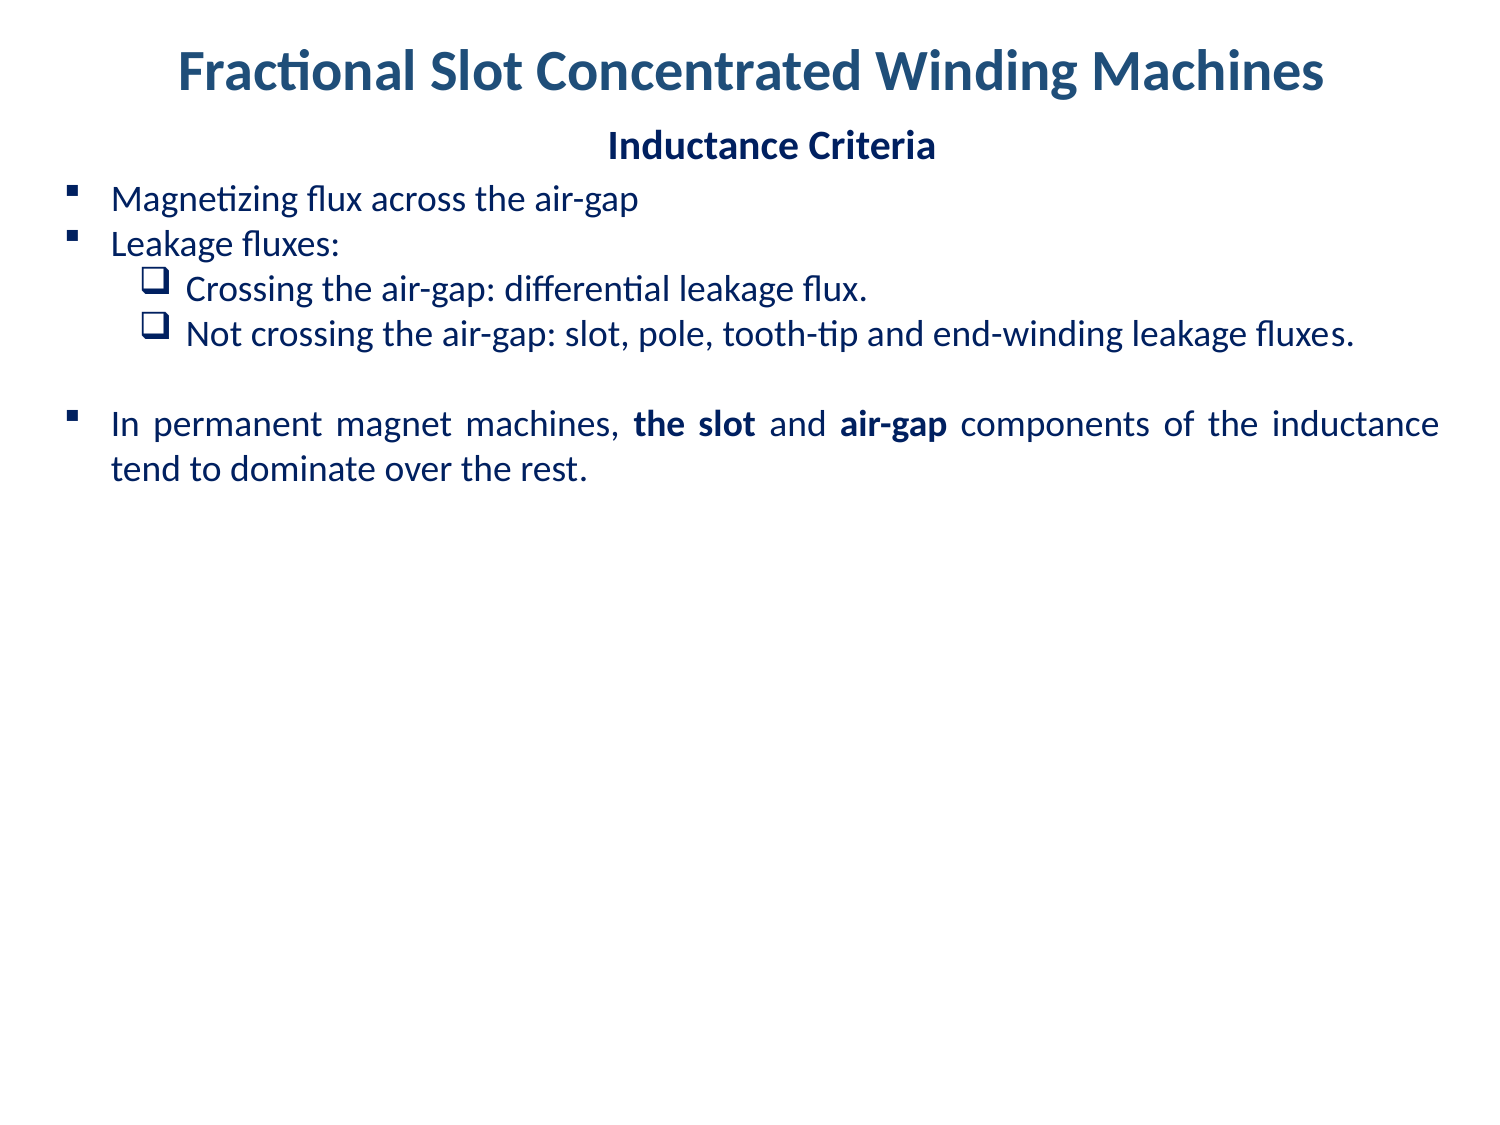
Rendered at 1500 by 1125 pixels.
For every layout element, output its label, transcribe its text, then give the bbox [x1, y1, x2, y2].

text_box Fractional Slot Concentrated Winding Machines [78, 24, 1425, 110]
text_box Inductance Criteria [54, 110, 1490, 176]
text_box Magnetizing flux across the air-gap Leakage fluxes: Crossing the air-gap: differential leakage flux. Not crossing the air-gap: slot, pole, tooth-tip and end-winding leakage fluxes. In permanent magnet machines, the slot and air-gap components of the inductance tend to dominate over the rest. [49, 166, 1455, 497]
